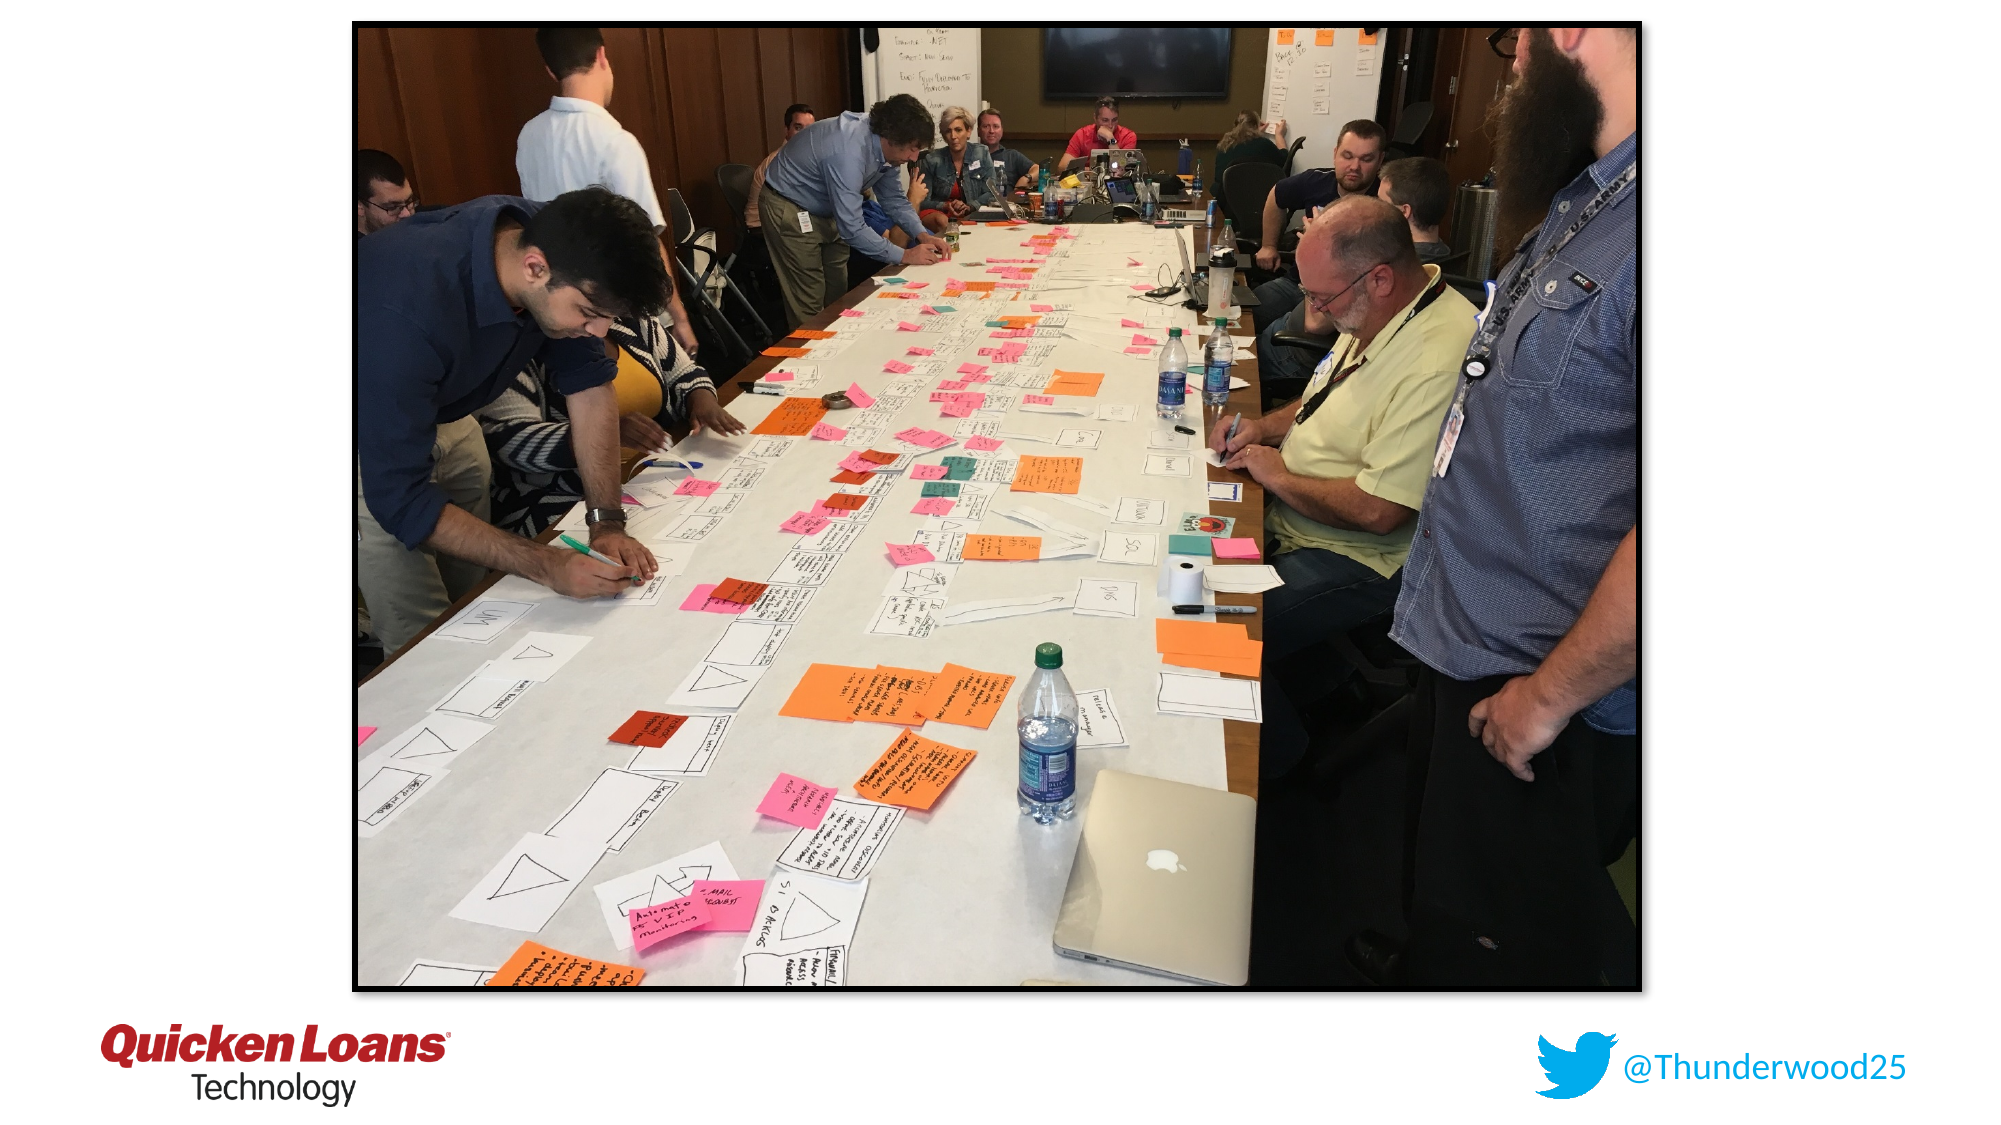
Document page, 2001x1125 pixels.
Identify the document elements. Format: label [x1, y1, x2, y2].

picture [358, 27, 1636, 986]
picture [101, 1024, 451, 1107]
picture [1524, 1013, 1629, 1117]
